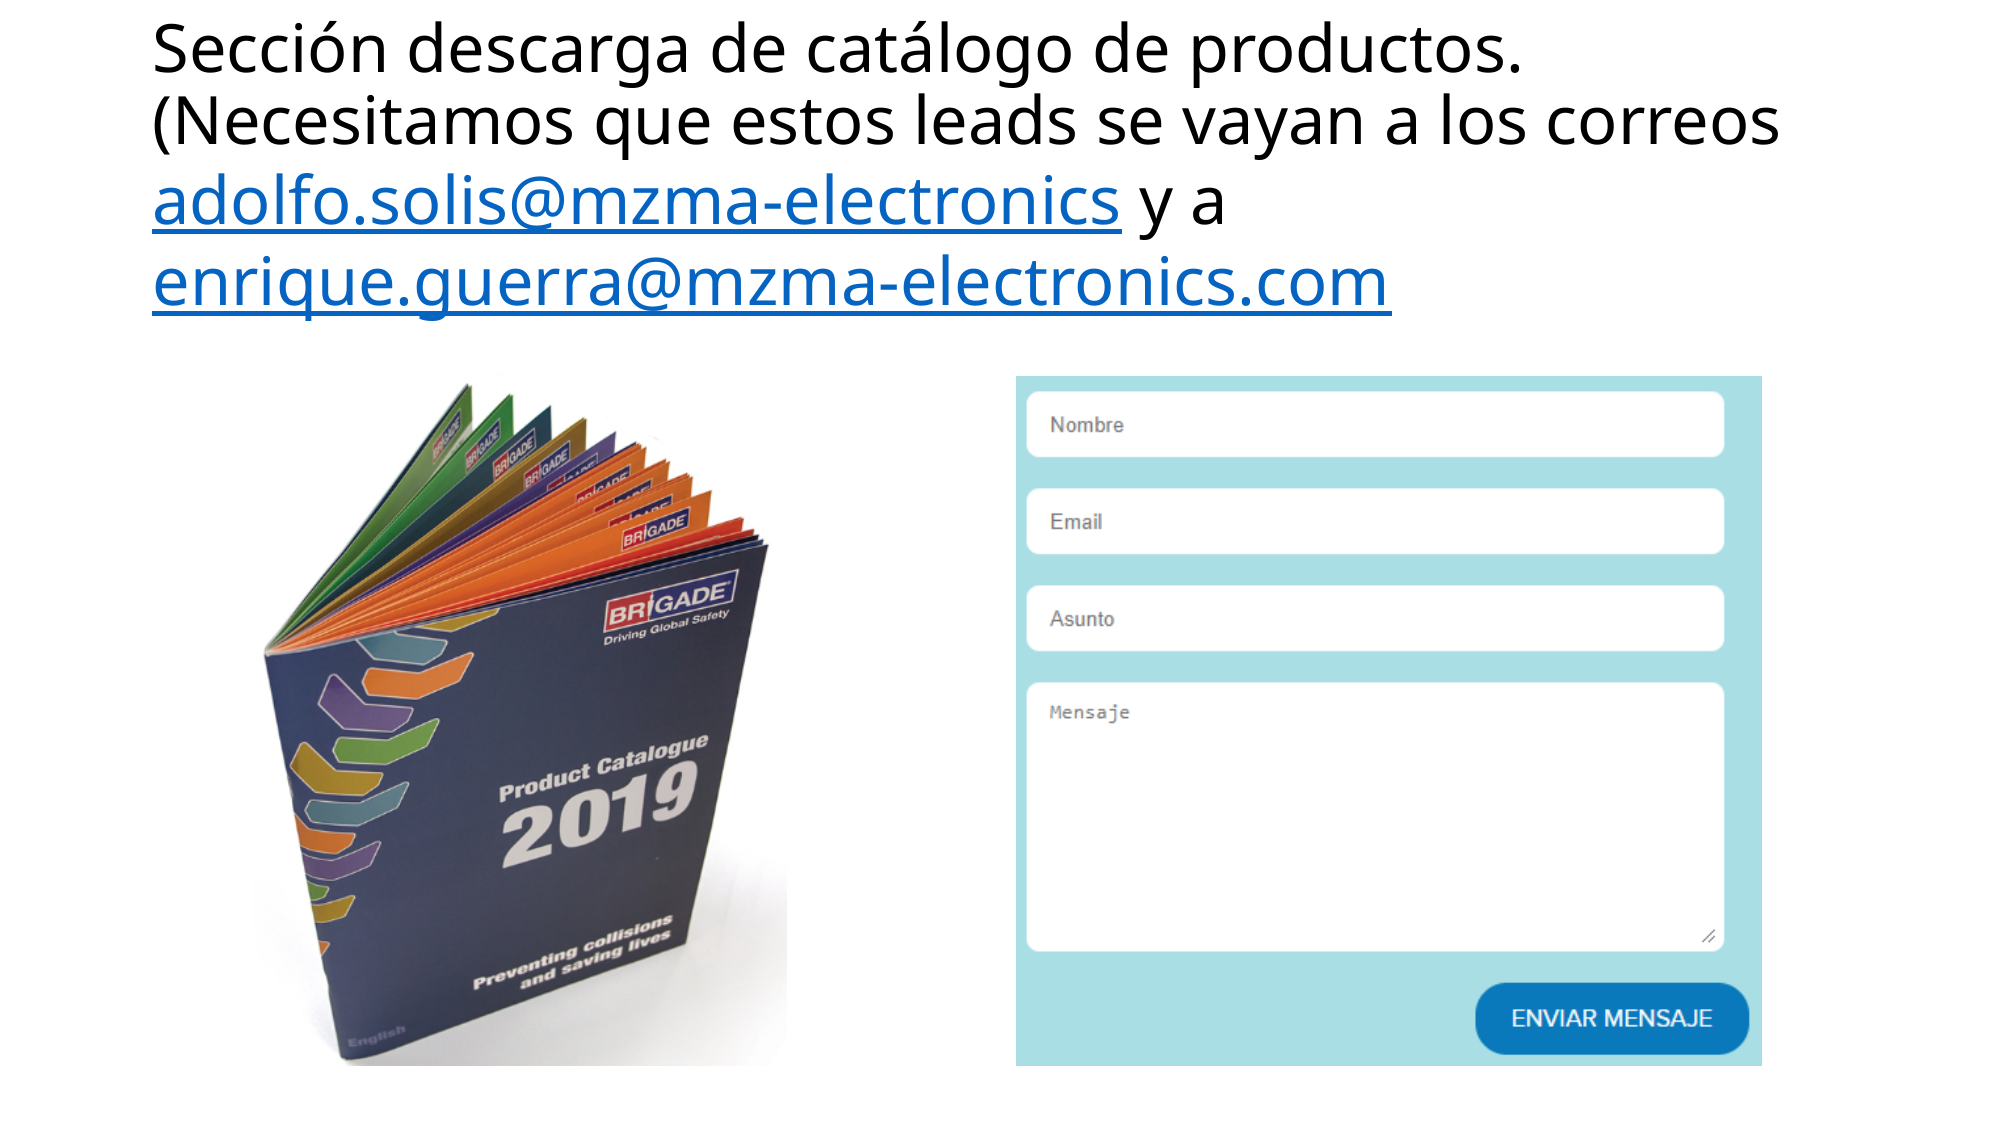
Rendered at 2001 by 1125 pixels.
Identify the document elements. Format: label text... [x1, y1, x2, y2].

title Sección descarga de catálogo de productos.(Necesitamos que estos leads se vayan a los correos adolfo.solis@mzma-electronics y a enrique.guerra@mzma-electronics.com [137, 59, 1953, 278]
picture [1016, 375, 1762, 1066]
picture [253, 372, 787, 1066]
